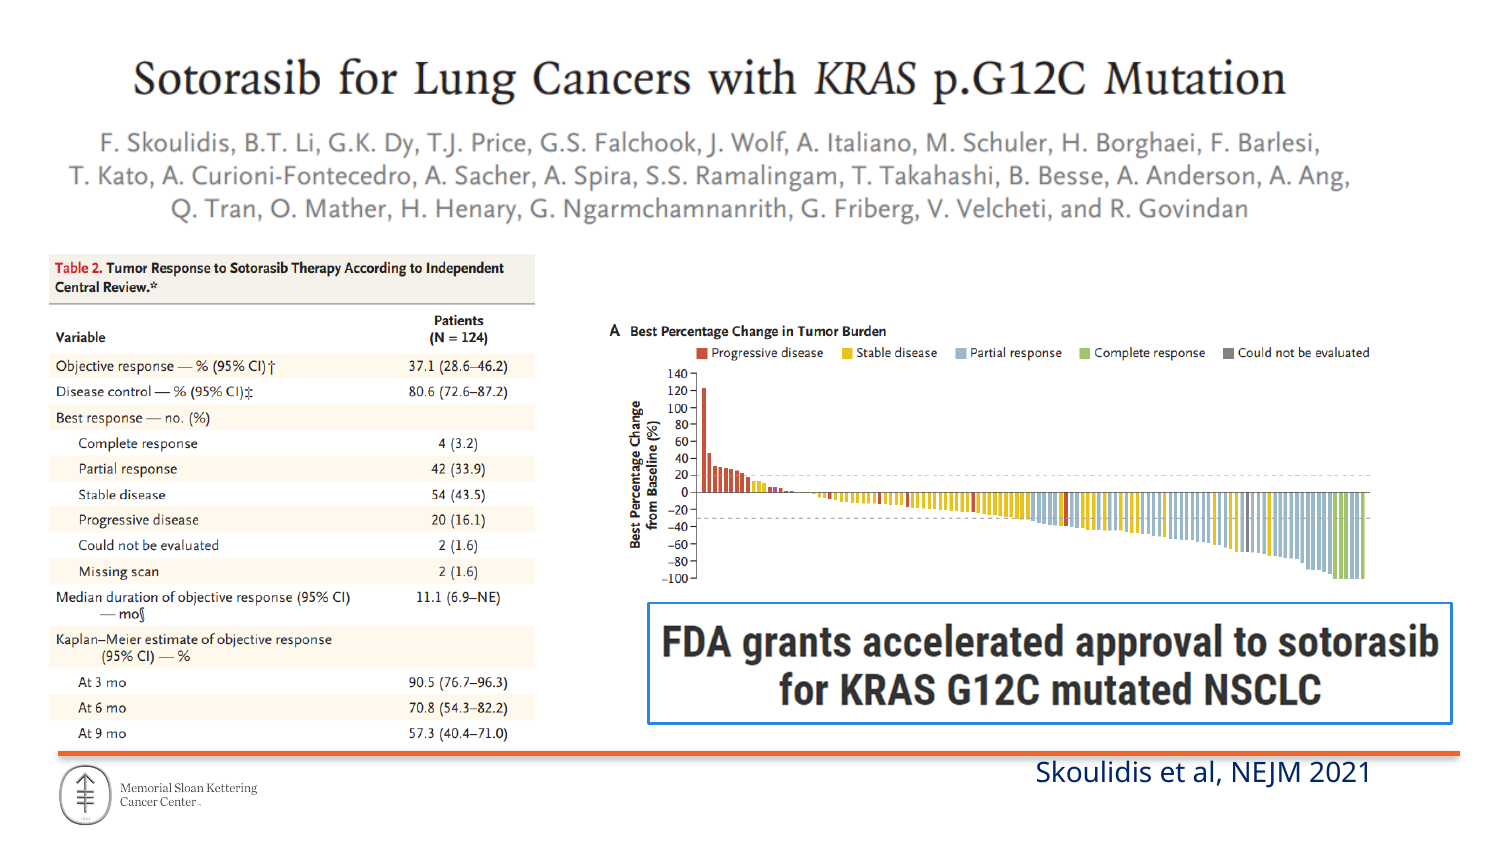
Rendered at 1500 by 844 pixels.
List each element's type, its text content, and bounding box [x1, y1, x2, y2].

picture [49, 254, 535, 748]
text_box *Ipilimumab/nivolumab [58, 751, 538, 756]
picture [49, 50, 1365, 243]
picture [649, 604, 1451, 723]
picture [605, 317, 1382, 591]
picture [58, 763, 258, 826]
text_box Skoulidis et al, NEJM 2021 [1020, 747, 1389, 796]
